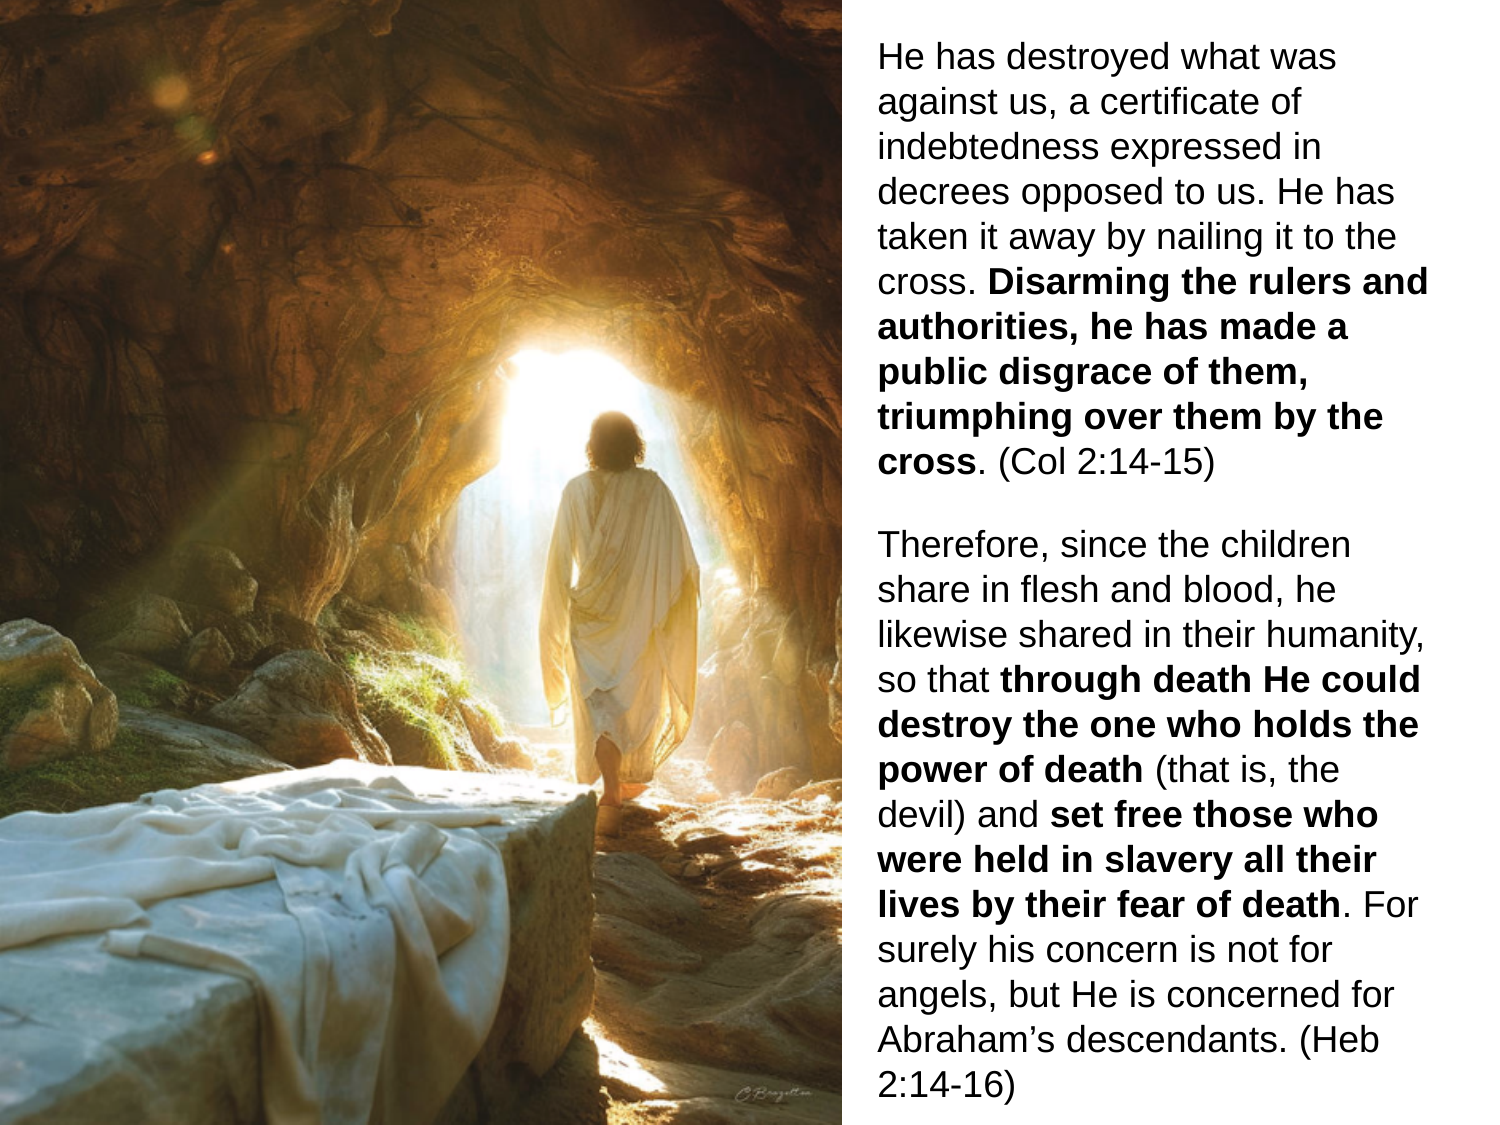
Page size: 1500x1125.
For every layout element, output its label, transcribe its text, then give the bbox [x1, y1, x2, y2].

text_box Therefore, since the children share in flesh and blood, he likewise shared in their humanity, so that through death He could destroy the one who holds the power of death (that is, the devil) and set free those who were held in slavery all their lives by their fear of death. For surely his concern is not for angels, but He is concerned for Abraham’s descendants. (Heb 2:14-16) [862, 512, 1450, 1113]
text_box He has destroyed what was against us, a certificate of indebtedness expressed in decrees opposed to us. He has taken it away by nailing it to the cross. Disarming the rulers and authorities, he has made a public disgrace of them, triumphing over them by the cross. (Col 2:14-15) [862, 24, 1450, 490]
picture [0, 0, 842, 1125]
